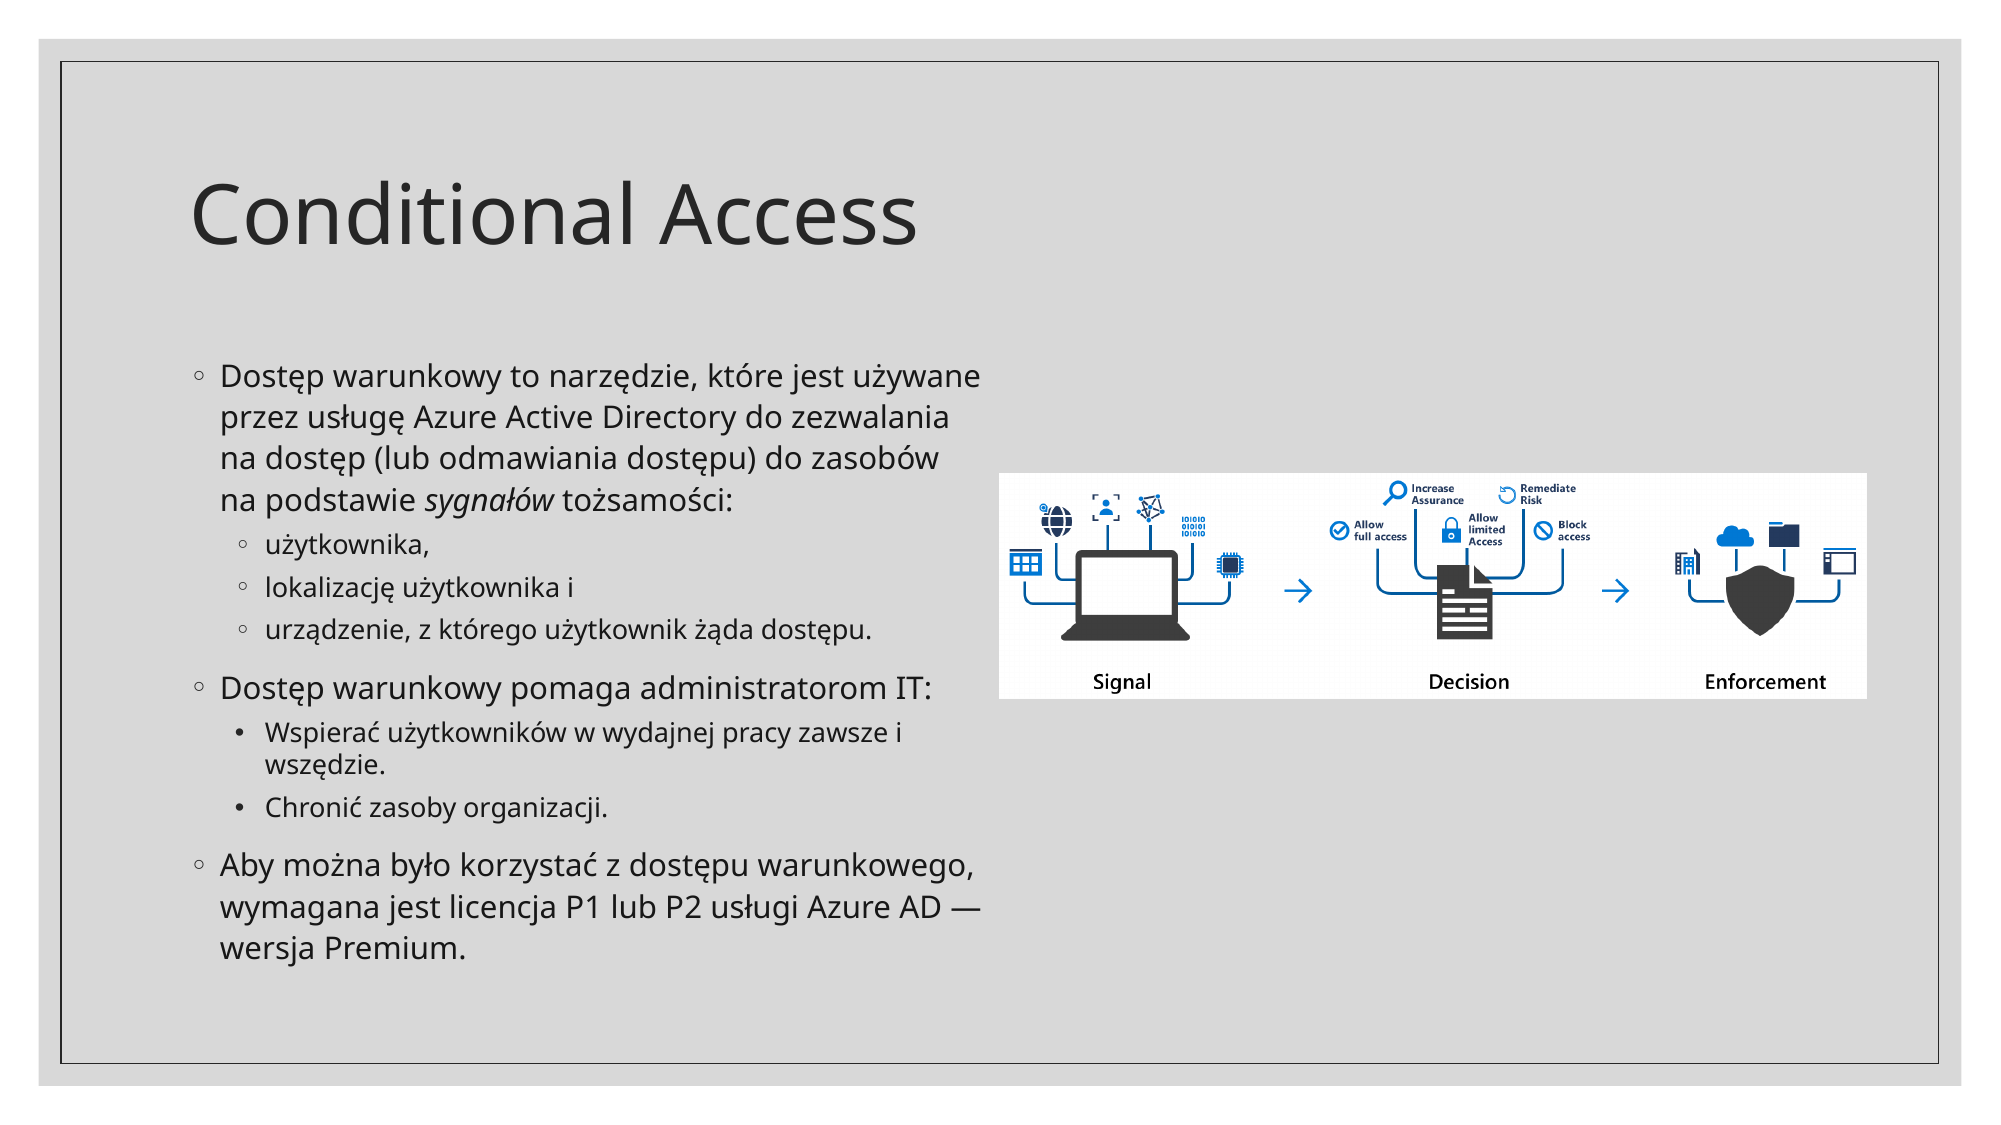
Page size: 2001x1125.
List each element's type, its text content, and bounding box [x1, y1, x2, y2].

title Conditional Access [174, 105, 1825, 331]
list Dostęp warunkowy to narzędzie, które jest używane przez usługę Azure Active Directory do zezwalania na dostęp (lub odmawiania dostępu) do zasobów na podstawie sygnałów tożsamości: użytkownika, lokalizację użytkownika i urządzenie, z którego użytkownik żąda dostępu. Dostęp warunkowy pomaga administratorom IT: Wspierać użytkowników w wydajnej pracy zawsze i wszędzie. Chronić zasoby organizacji. Aby można było korzystać z dostępu warunkowego, wymagana jest licencja P1 lub P2 usługi Azure AD — wersja Premium. [174, 345, 1000, 977]
picture [999, 473, 1867, 699]
